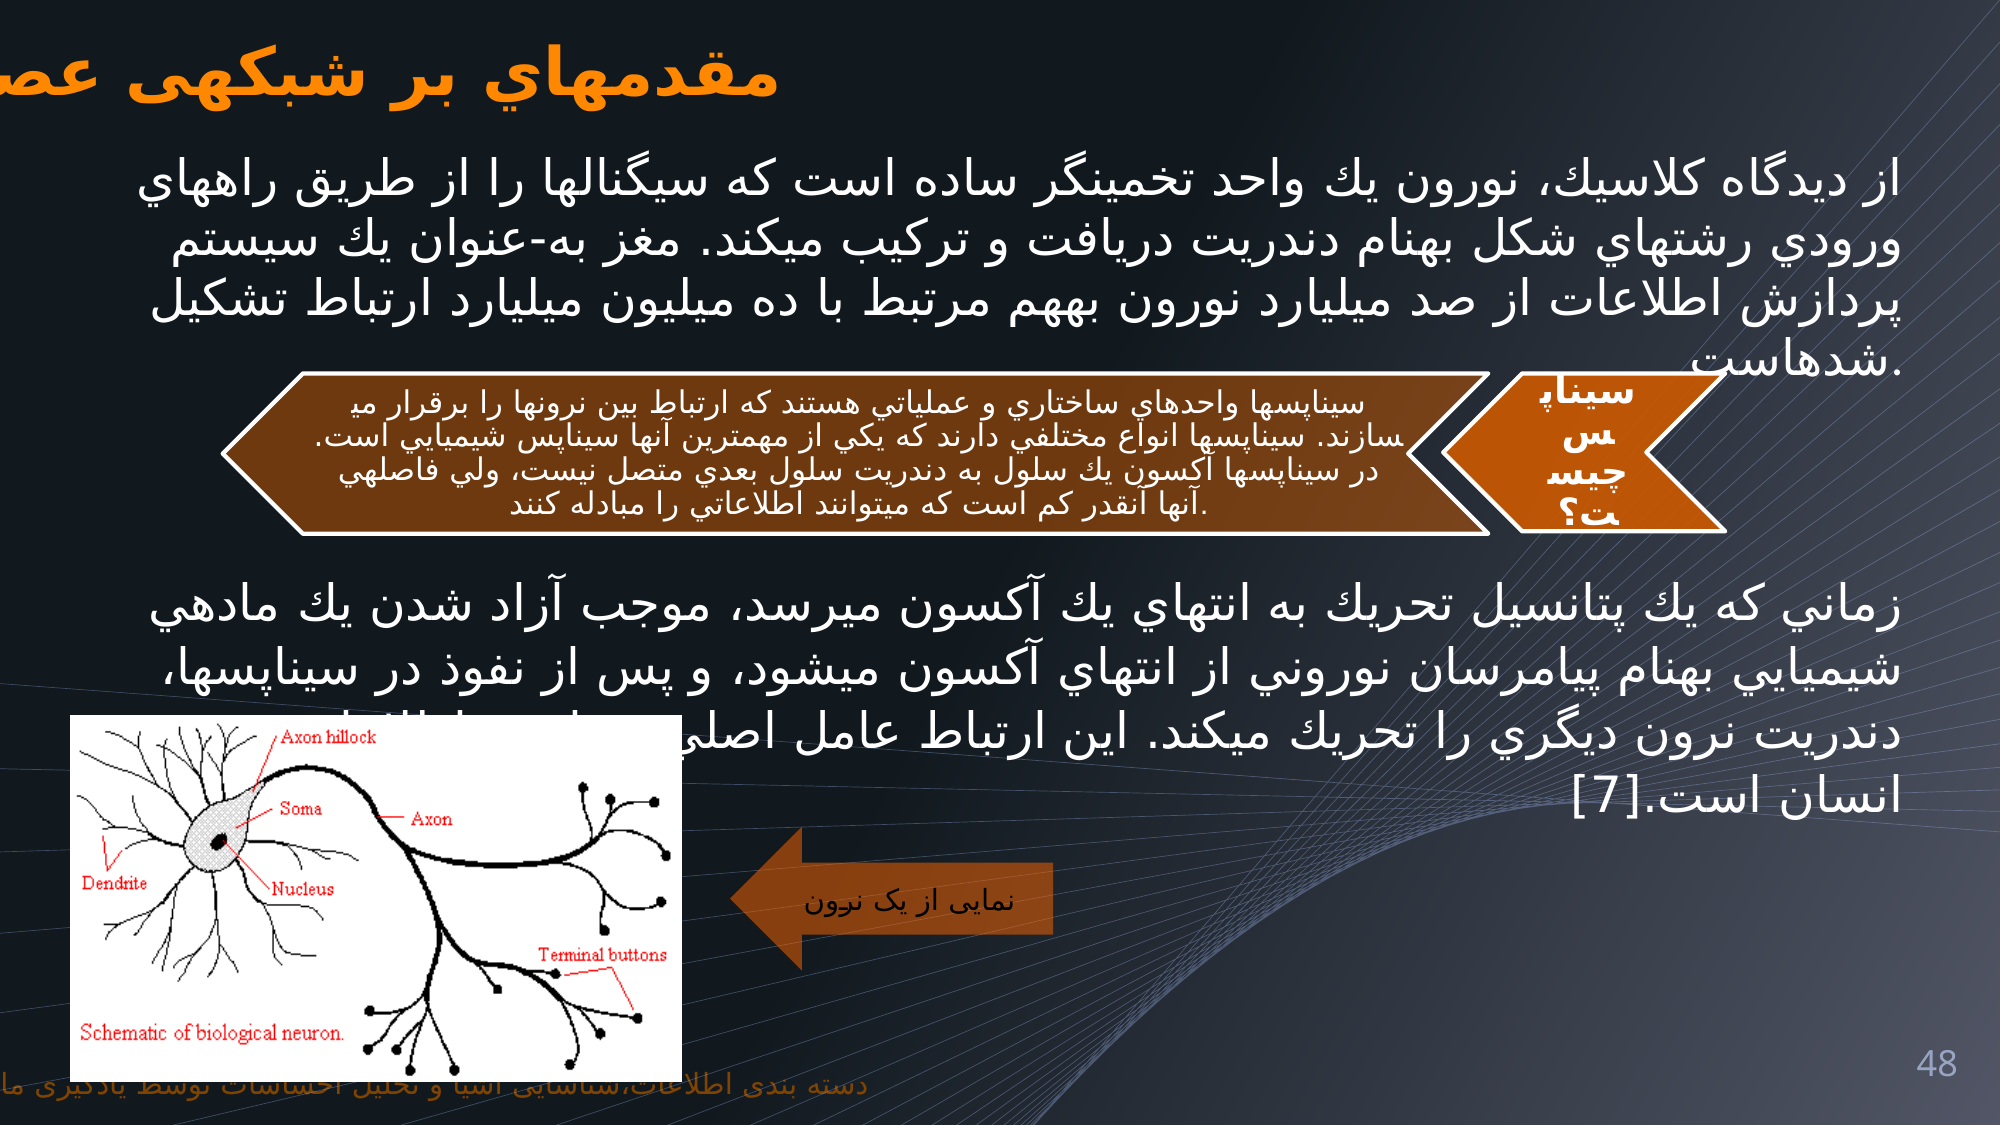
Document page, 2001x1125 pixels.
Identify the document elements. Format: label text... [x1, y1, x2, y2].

text_box از ديدگاه كلاسيك، نورون يك واحد تخمين­گر ساده است كه سيگنال­ها را از طريق راه­هاي ورودي رشته­اي شكل به­نام دندريت دريافت و تركيب مي­كند. مغز به-عنوان يك سيستم پردازش اطلاعات از صد ميليارد نورون به­هم مرتبط با ده ميليون ميليارد ارتباط تشكيل شده­است. [70, 138, 1919, 393]
text_box مقدمه­اي بر شبكه­ی عصبي [0, 21, 797, 117]
text_box زماني كه يك پتانسيل تحريك به انتهاي يك آكسون مي­رسد، موجب آزاد شدن يك ماده­ي شيميايي به­نام پيام­رسان نوروني از انتهاي آكسون مي­شود، و پس از نفوذ در سيناپس­ها، دندريت نرون ديگري را تحريك مي­كند. اين ارتباط عامل اصلي پردازش اطلاعات در مغز انسان است.[7] [114, 558, 1918, 831]
text_box نمایی از یک نرون [729, 826, 1054, 971]
picture [69, 715, 682, 1083]
slide_number 48 [1838, 1022, 1959, 1109]
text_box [222, 373, 1766, 585]
